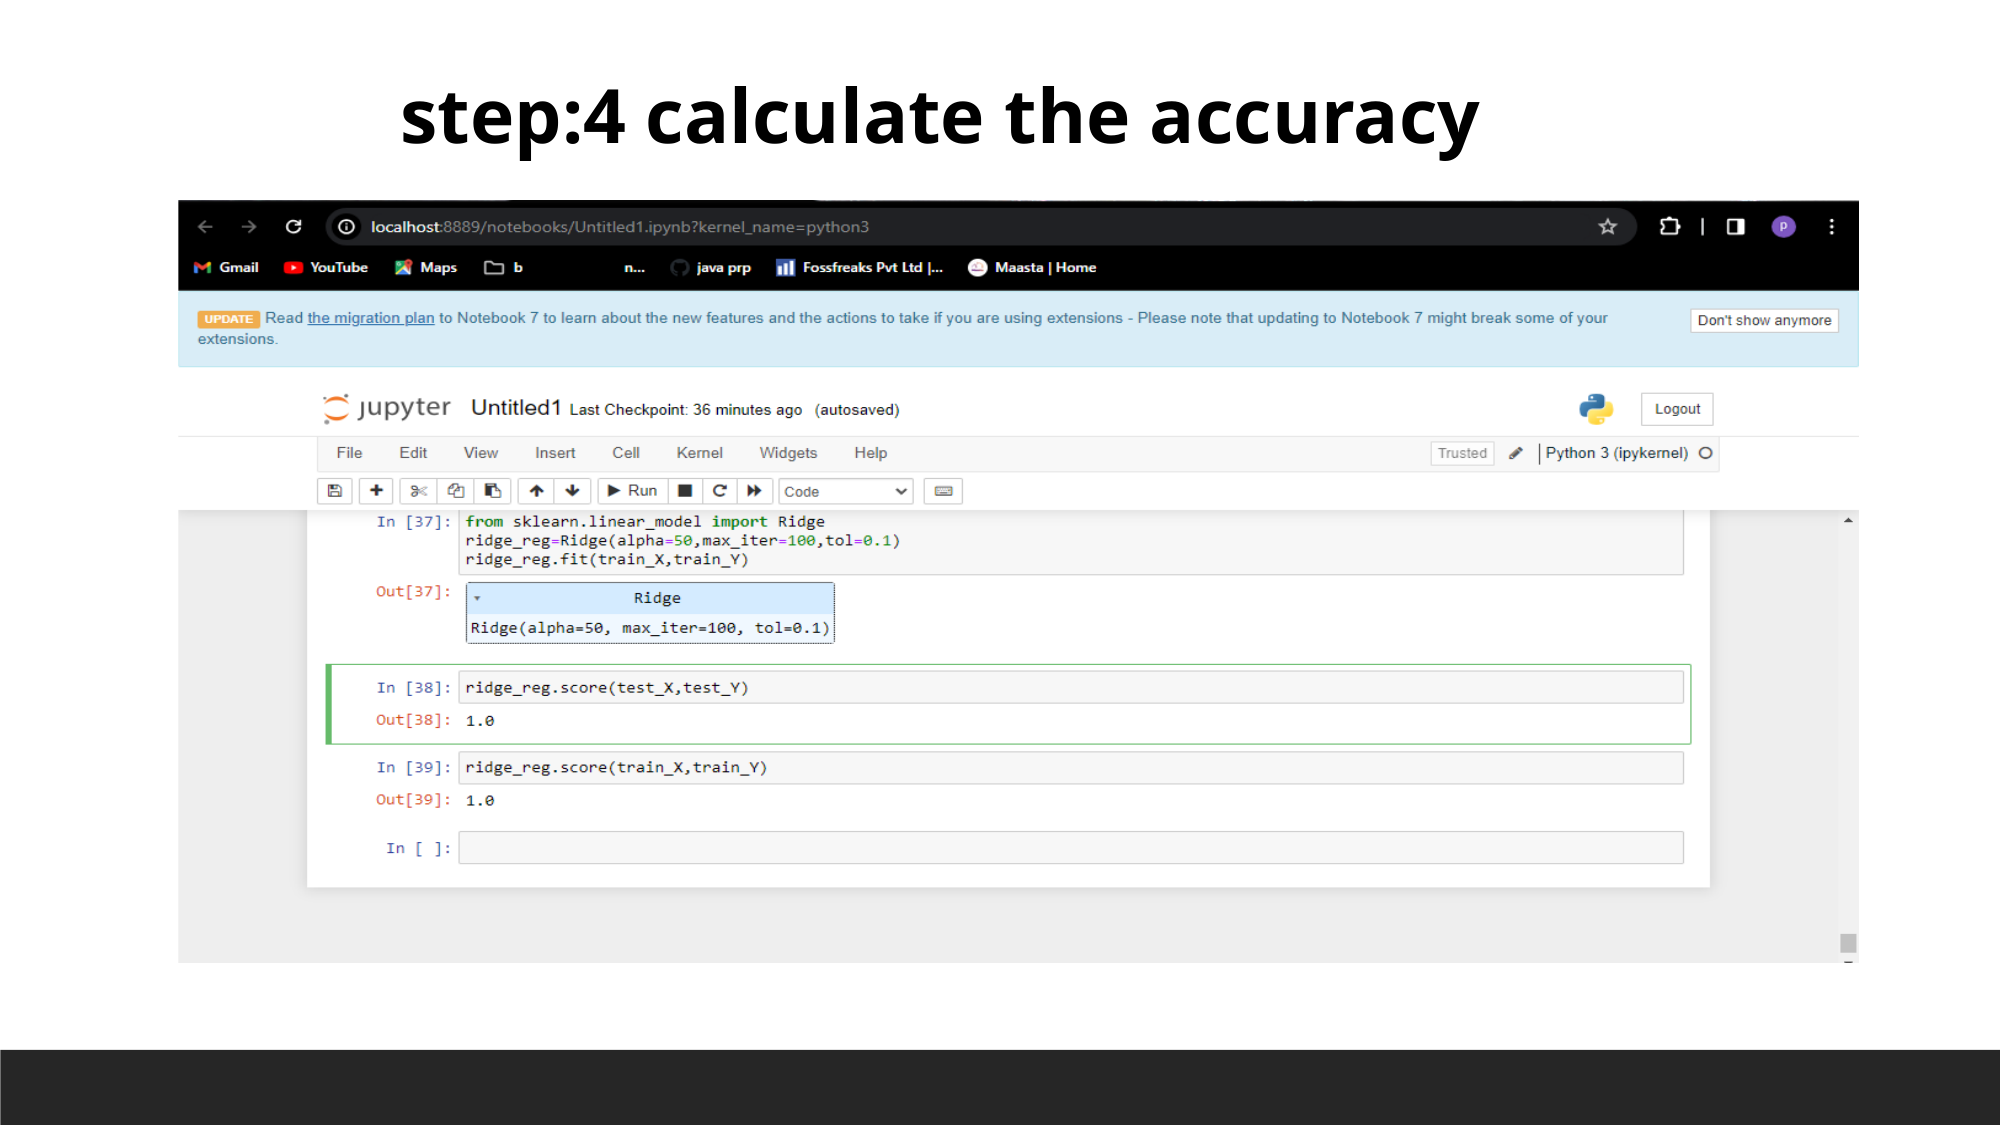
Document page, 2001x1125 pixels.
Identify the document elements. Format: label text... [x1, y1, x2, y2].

text_box step:4 calculate the accuracy [385, 60, 1934, 166]
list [177, 200, 1860, 964]
